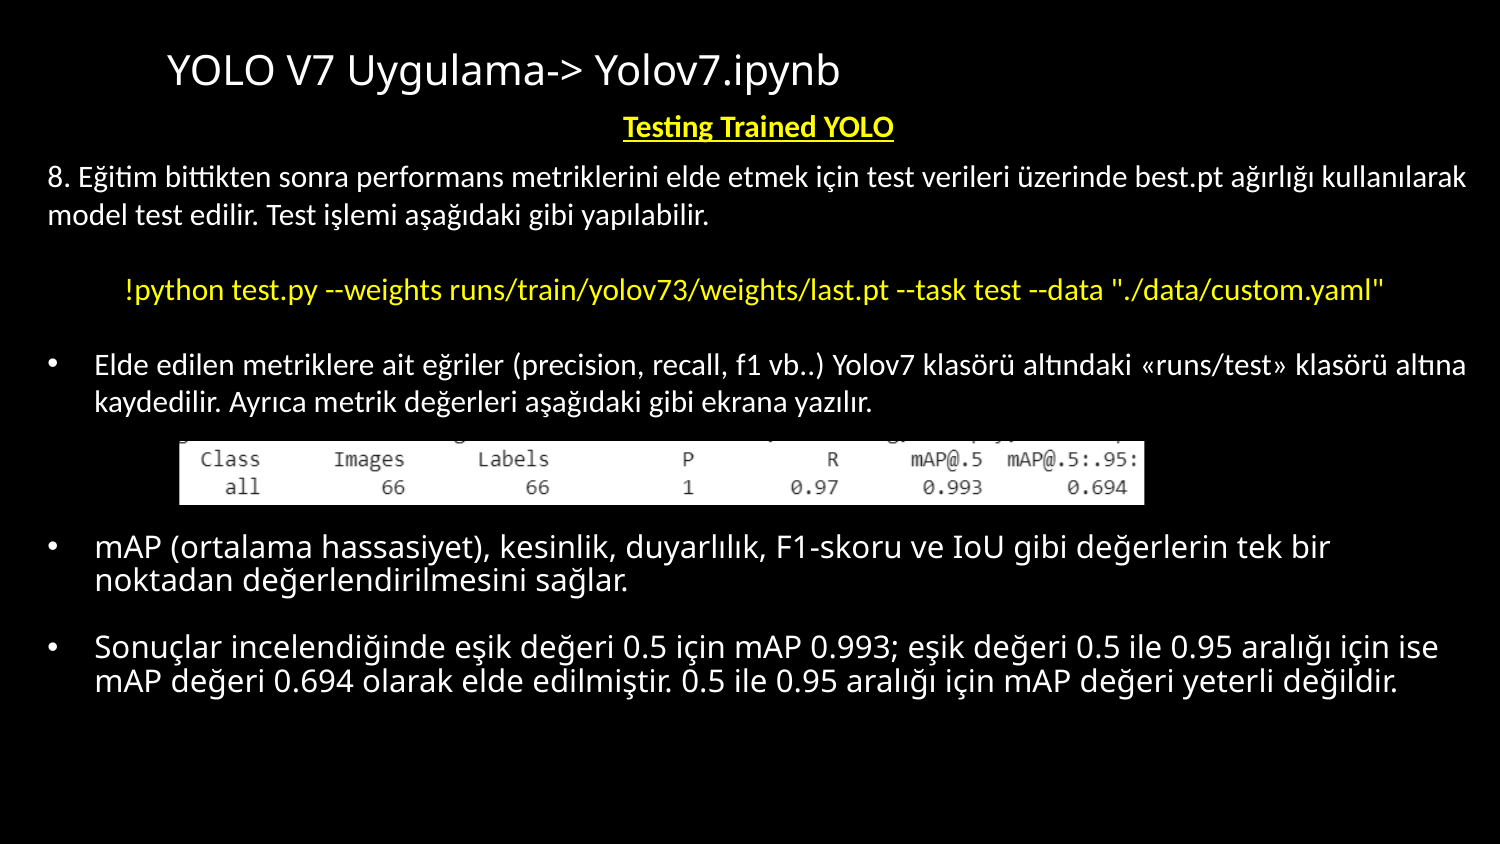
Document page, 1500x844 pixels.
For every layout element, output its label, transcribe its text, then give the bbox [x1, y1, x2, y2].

title YOLO V7 Uygulama-> Yolov7.ipynb [152, 0, 1338, 99]
text_box Testing Trained YOLO 8. Eğitim bittikten sonra performans metriklerini elde etmek için test verileri üzerinde best.pt ağırlığı kullanılarak model test edilir. Test işlemi aşağıdaki gibi yapılabilir. !python test.py --weights runs/train/yolov73/weights/last.pt --task test --data "./data/custom.yaml" Elde edilen metriklere ait eğriler (precision, recall, f1 vb..) Yolov7 klasörü altındaki «runs/test» klasörü altına kaydedilir. Ayrıca metrik değerleri aşağıdaki gibi ekrana yazılır. mAP (ortalama hassasiyet), kesinlik, duyarlılık, F1-skoru ve IoU gibi değerlerin tek bir noktadan değerlendirilmesini sağlar. Sonuçlar incelendiğinde eşik değeri 0.5 için mAP 0.993; eşik değeri 0.5 ile 0.95 aralığı için ise mAP değeri 0.694 olarak elde edilmiştir. 0.5 ile 0.95 aralığı için mAP değeri yeterli değildir. [32, 99, 1485, 802]
picture [179, 441, 1145, 505]
